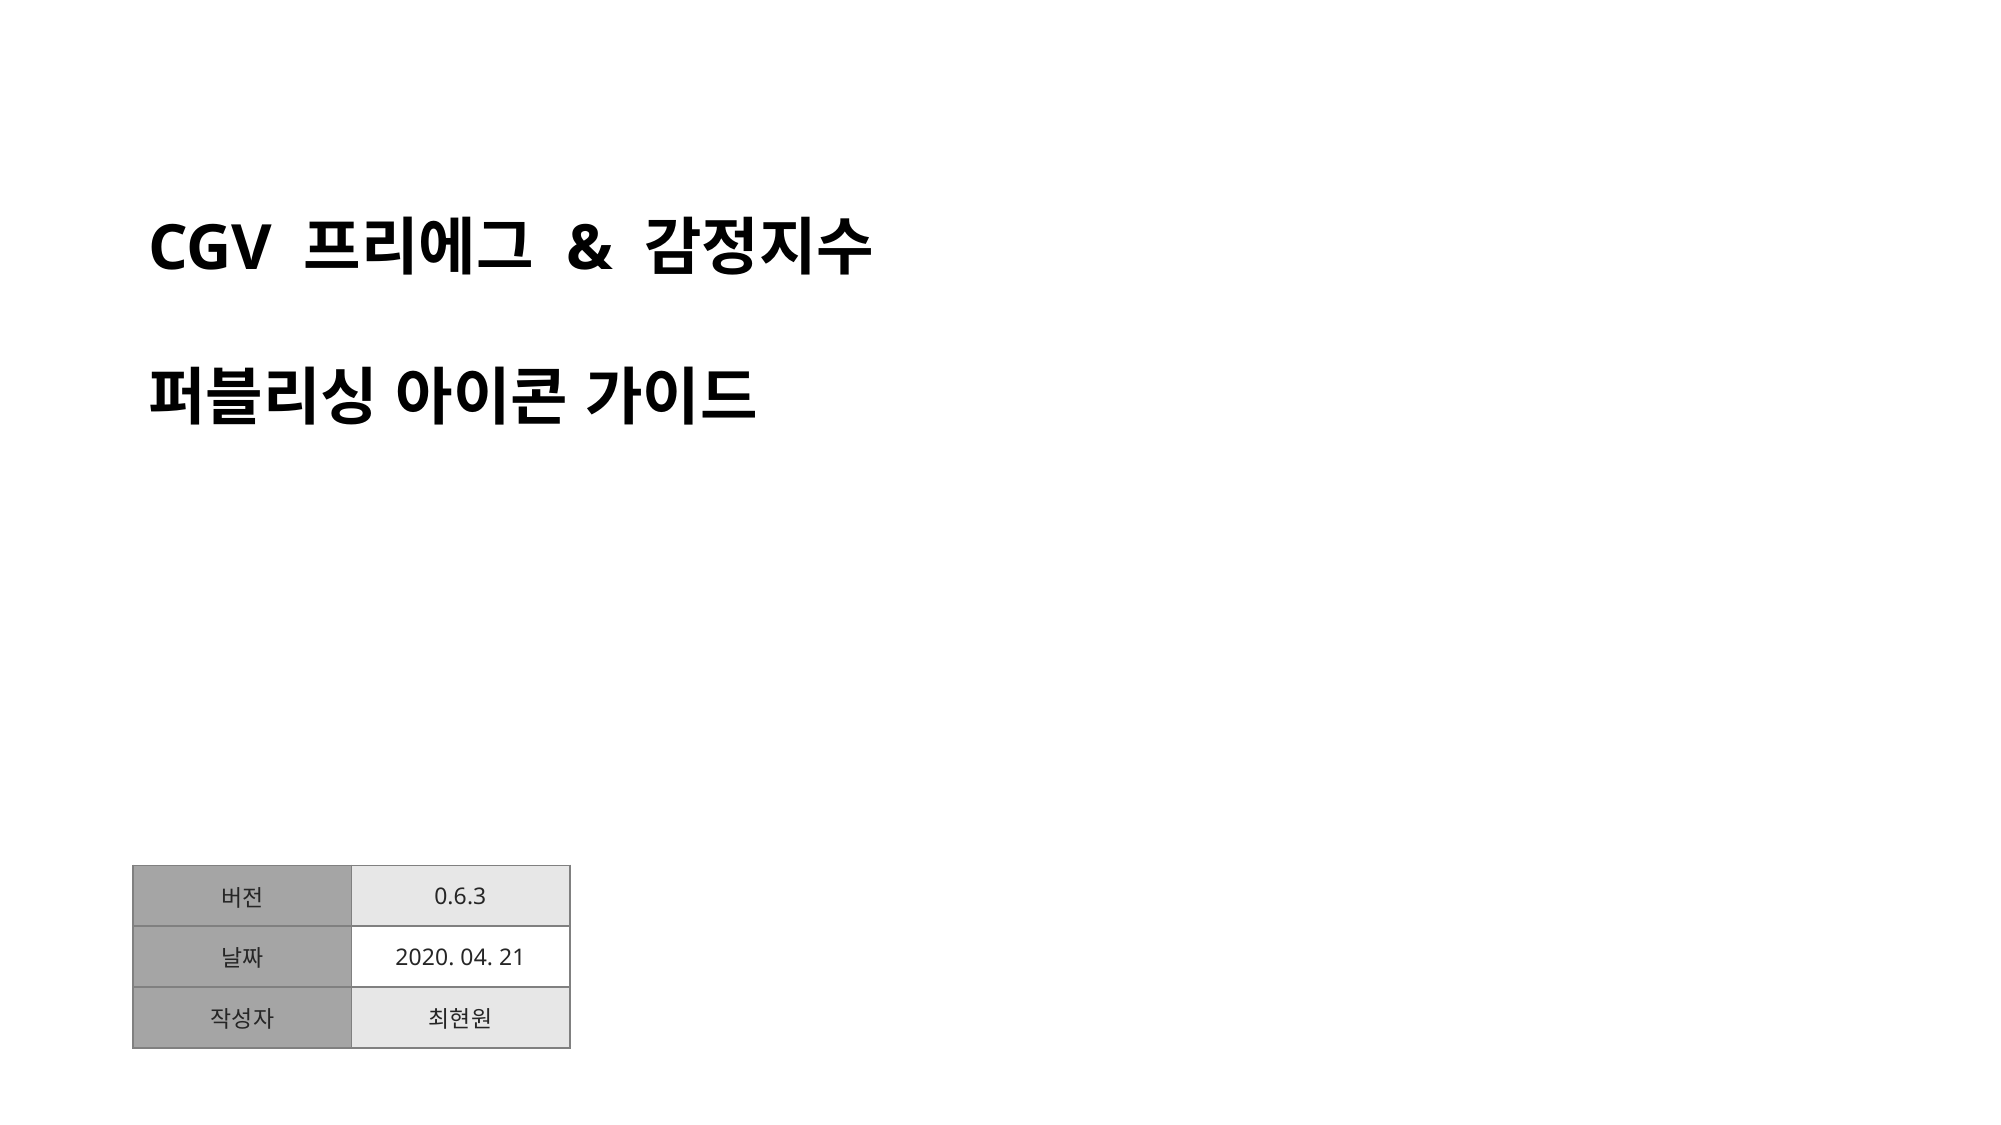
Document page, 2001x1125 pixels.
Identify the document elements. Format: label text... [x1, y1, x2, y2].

table_cell 날짜 [134, 927, 351, 986]
text_box CGV 프리에그 & 감정지수 퍼블리싱 아이콘 가이드 [133, 200, 1609, 440]
table_header 버전 [134, 866, 351, 925]
table_header 0.6.3 [352, 866, 569, 925]
table_cell 작성자 [134, 988, 351, 1047]
table_cell 2020. 04. 21 [352, 927, 569, 986]
table_cell 최현원 [352, 988, 569, 1047]
